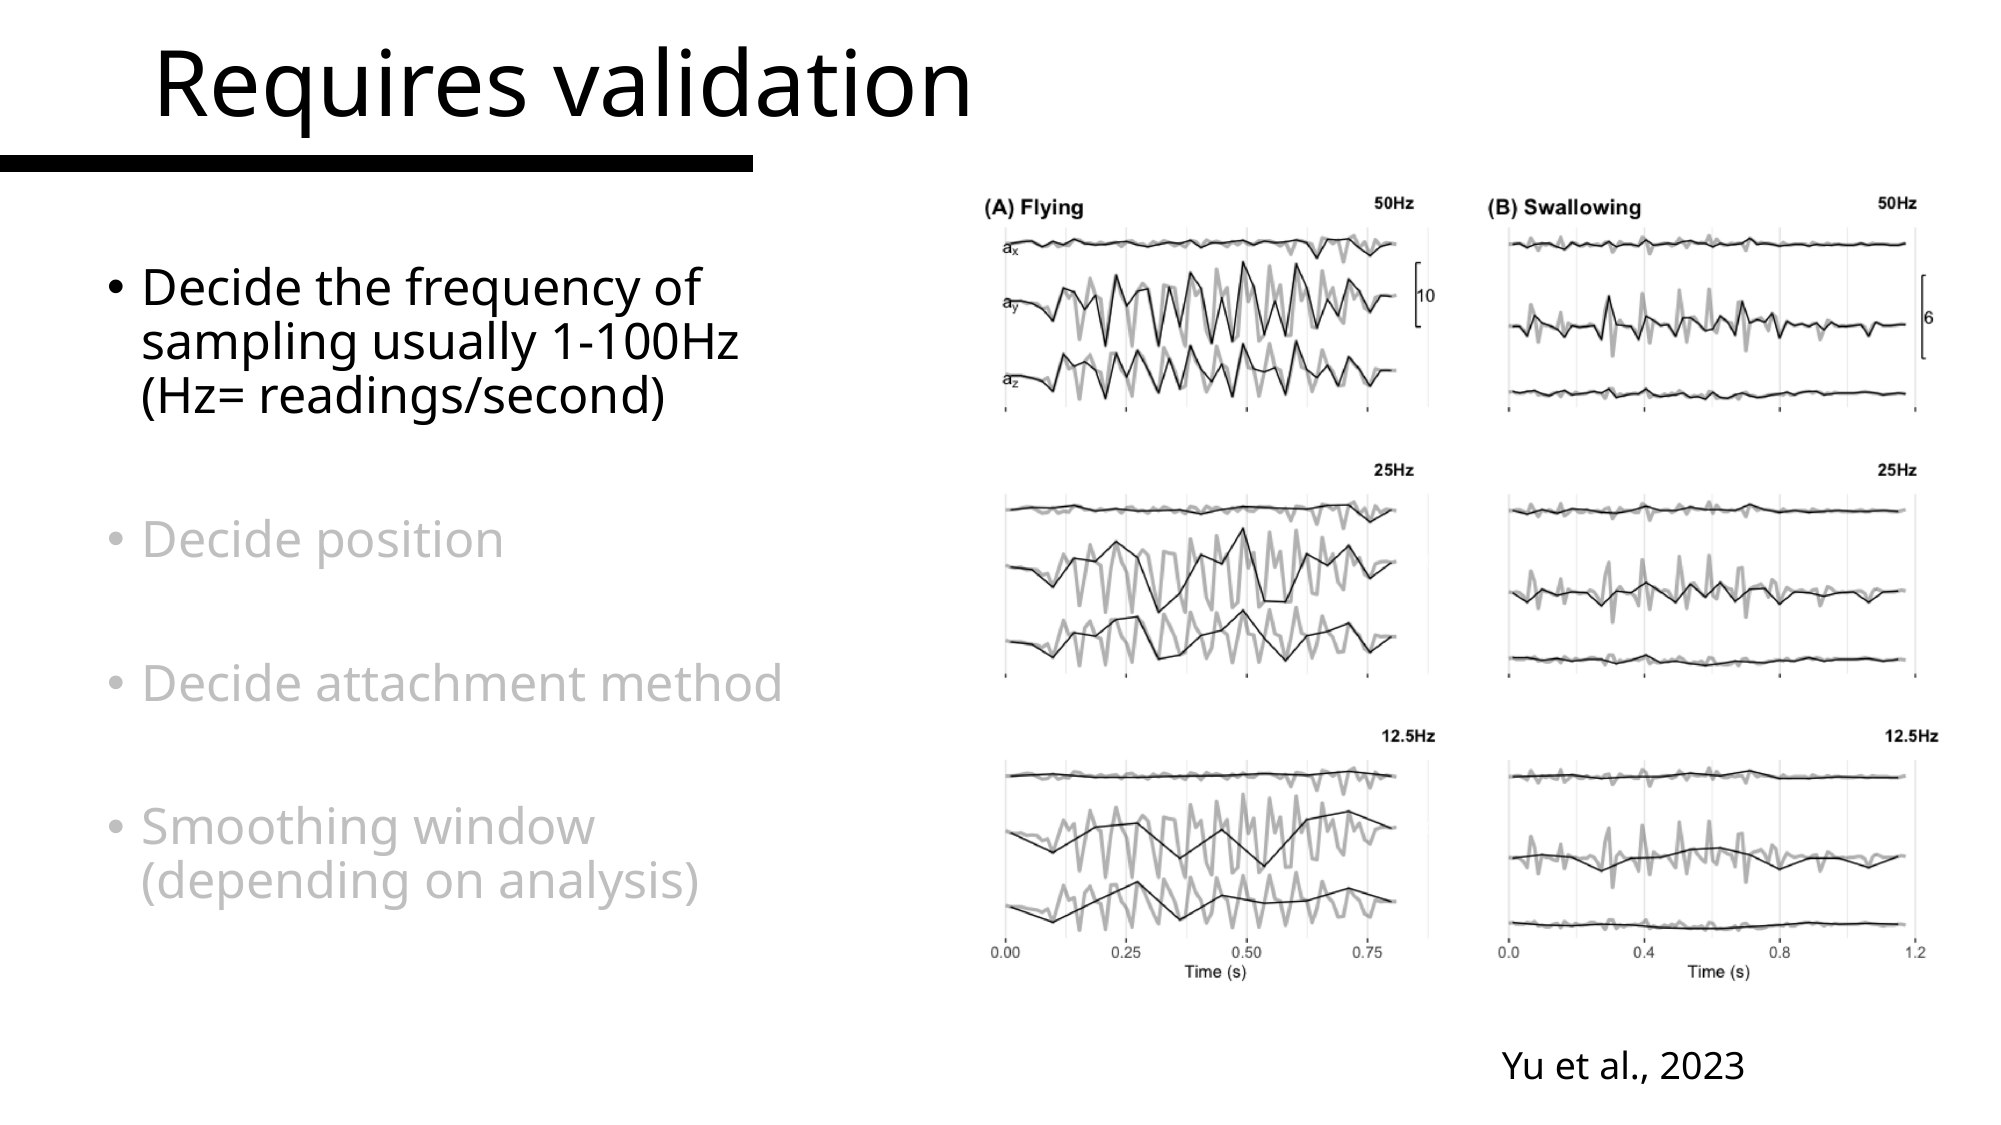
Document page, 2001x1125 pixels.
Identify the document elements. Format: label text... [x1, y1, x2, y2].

title Requires validation [137, 0, 1863, 196]
list Decide the frequency of sampling usually 1-100Hz (Hz= readings/second) Decide position Decide attachment method Smoothing window (depending on analysis) [92, 254, 804, 969]
text_box [0, 155, 753, 172]
picture [982, 195, 1939, 984]
text_box Yu et al., 2023 [1487, 1034, 1976, 1095]
